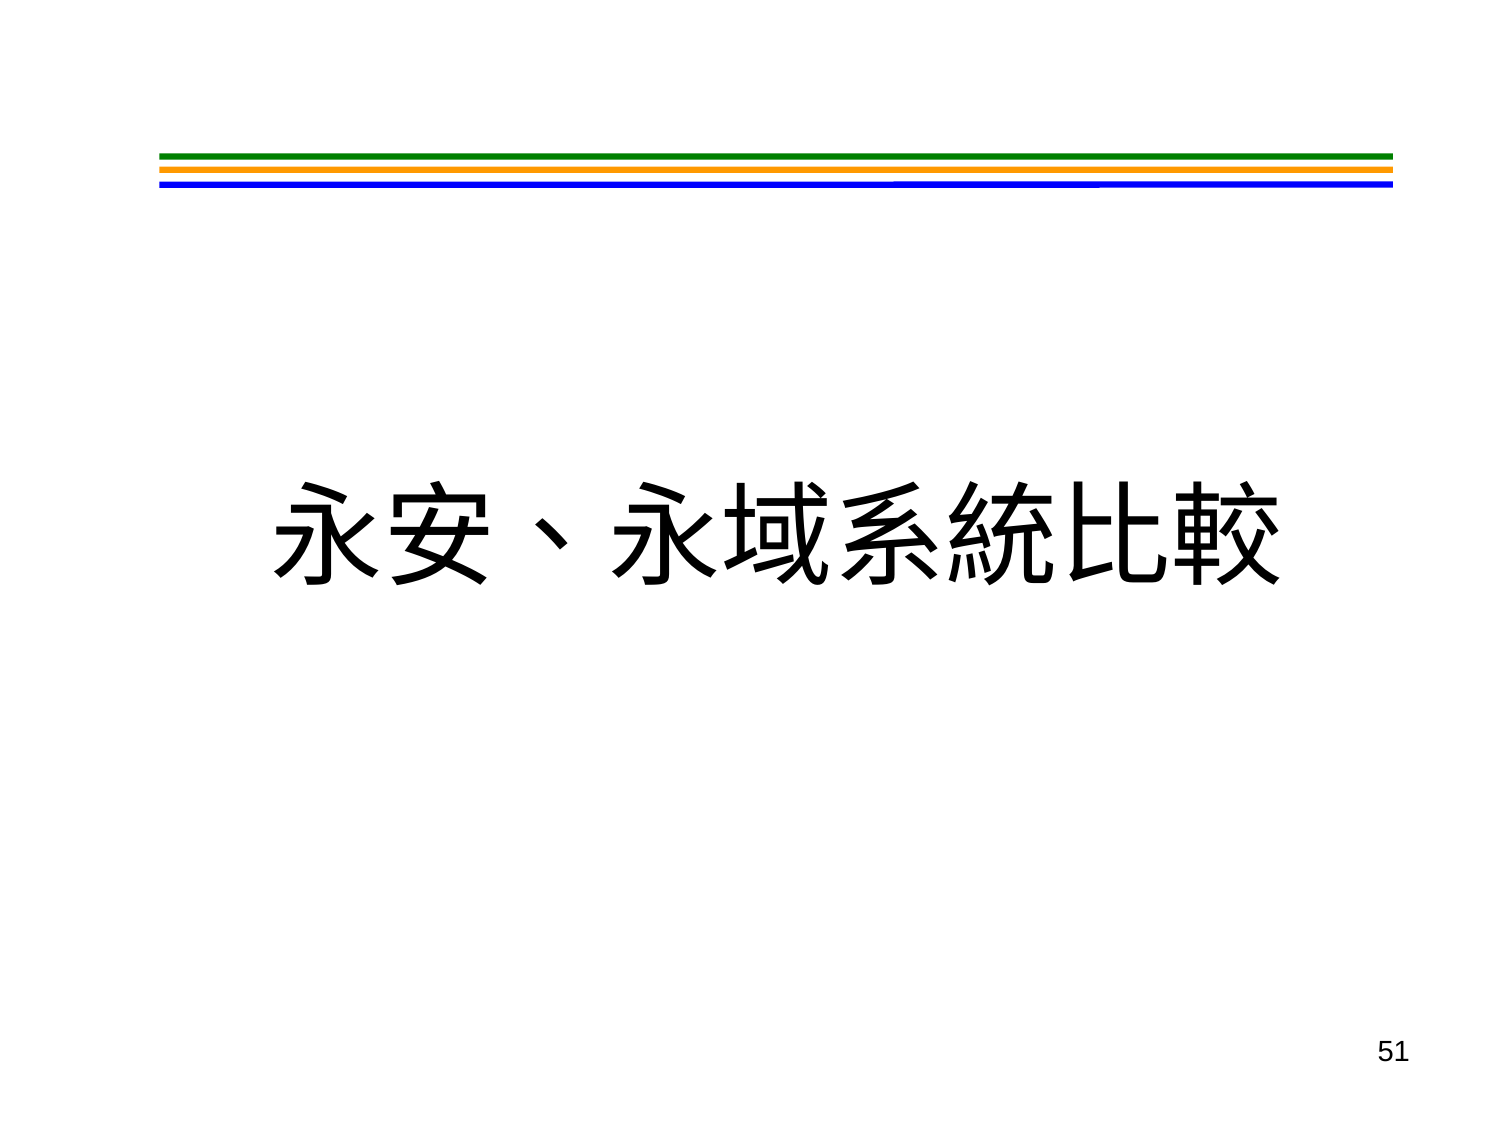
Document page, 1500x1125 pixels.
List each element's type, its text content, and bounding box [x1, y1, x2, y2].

text_box 永安、永域系統比較 [128, 456, 1425, 606]
slide_number 51 [1074, 1024, 1426, 1103]
